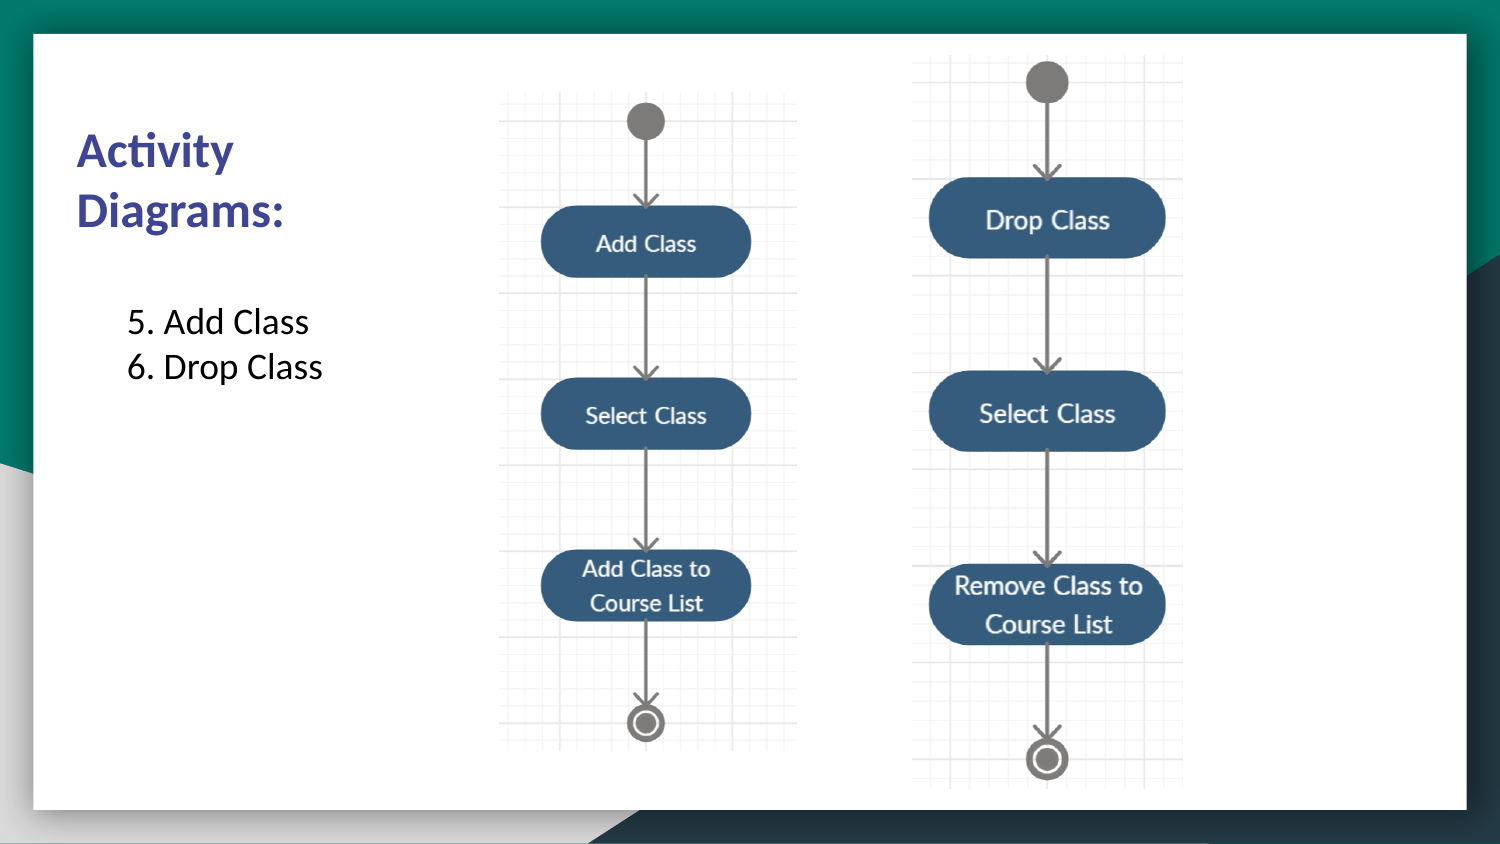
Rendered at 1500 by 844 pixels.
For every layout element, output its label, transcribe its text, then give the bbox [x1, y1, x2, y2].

text_box 5. Add Class 6. Drop Class [111, 281, 409, 493]
picture [912, 55, 1183, 789]
text_box Activity Diagrams: [61, 102, 383, 198]
picture [499, 92, 797, 752]
